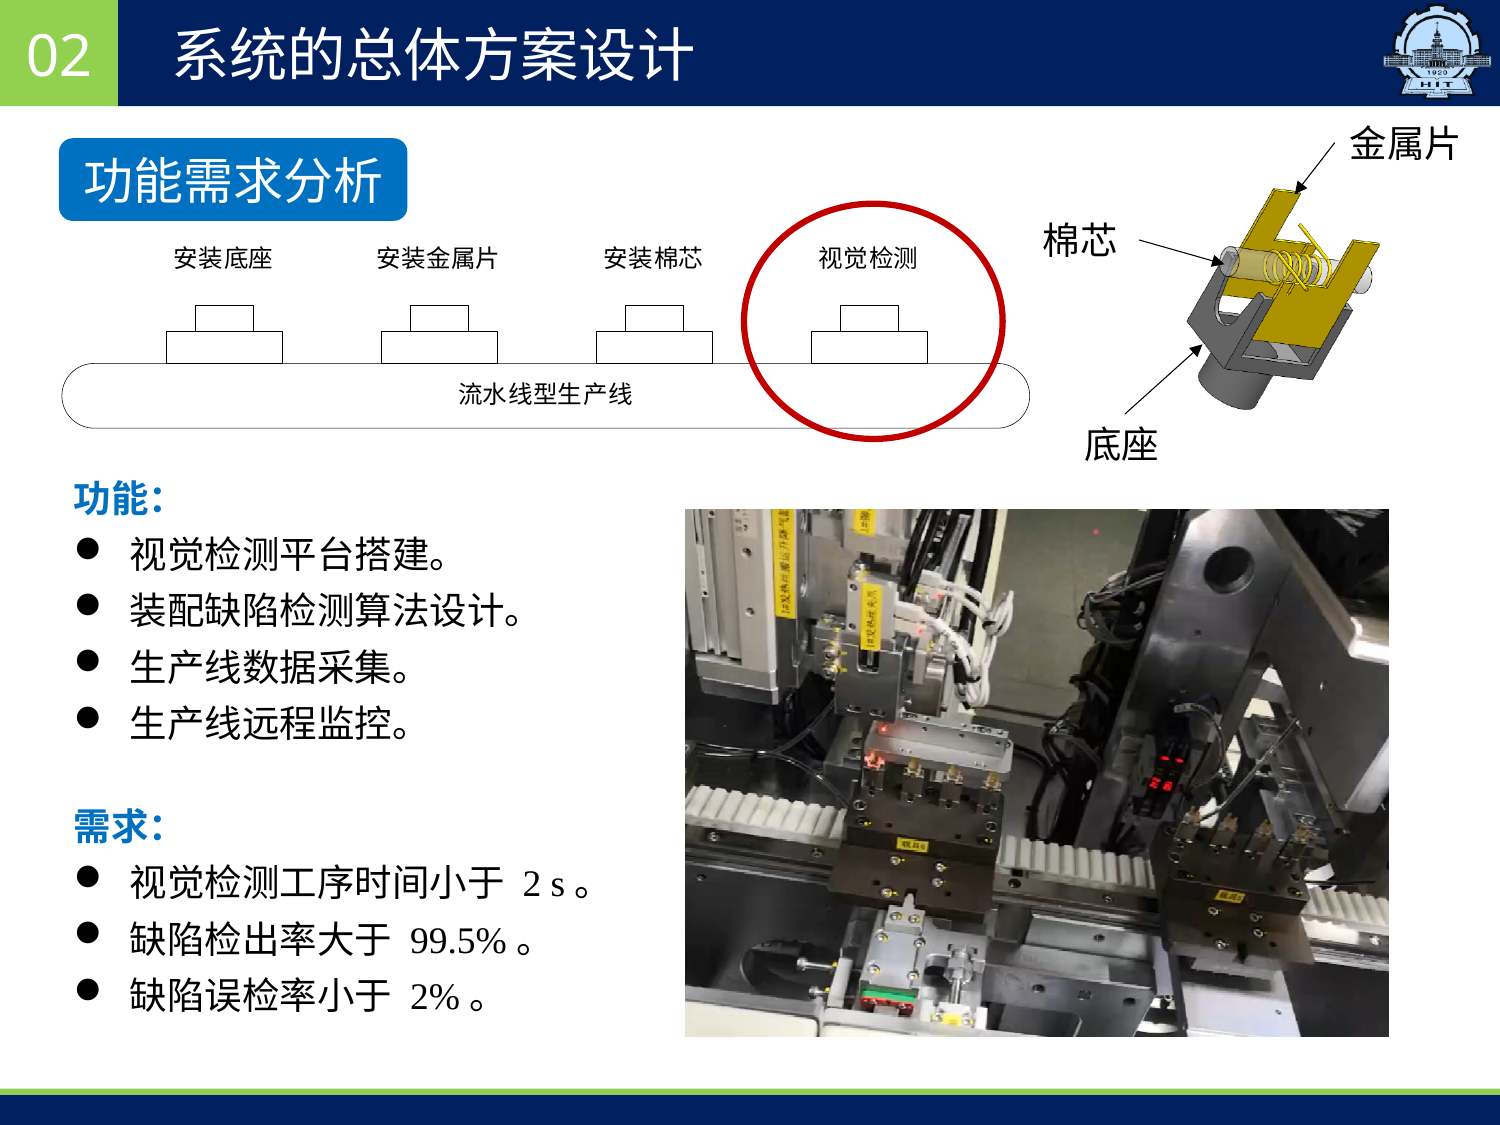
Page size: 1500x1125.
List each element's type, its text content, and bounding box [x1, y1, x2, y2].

text_box [818, 429, 929, 440]
list 系统的总体方案设计 [156, 0, 1361, 107]
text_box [1294, 143, 1335, 195]
list 02 [0, 0, 119, 107]
picture [1175, 179, 1390, 416]
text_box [1139, 240, 1225, 265]
picture [59, 236, 1031, 429]
text_box 金属片 [1334, 112, 1496, 173]
text_box 需求： 视觉检测工序时间小于 2 s。 缺陷检出率大于 99.5%。 缺陷误检率小于 2%。 [59, 773, 639, 1025]
text_box 功能需求分析 [58, 138, 408, 221]
text_box [782, 202, 964, 236]
text_box 底座 [1069, 413, 1181, 474]
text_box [1124, 344, 1203, 415]
text_box 功能： 视觉检测平台搭建。 装配缺陷检测算法设计。 生产线数据采集。 生产线远程监控。 [59, 444, 639, 753]
text_box 棉芯 [1027, 210, 1139, 270]
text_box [684, 508, 1390, 1038]
